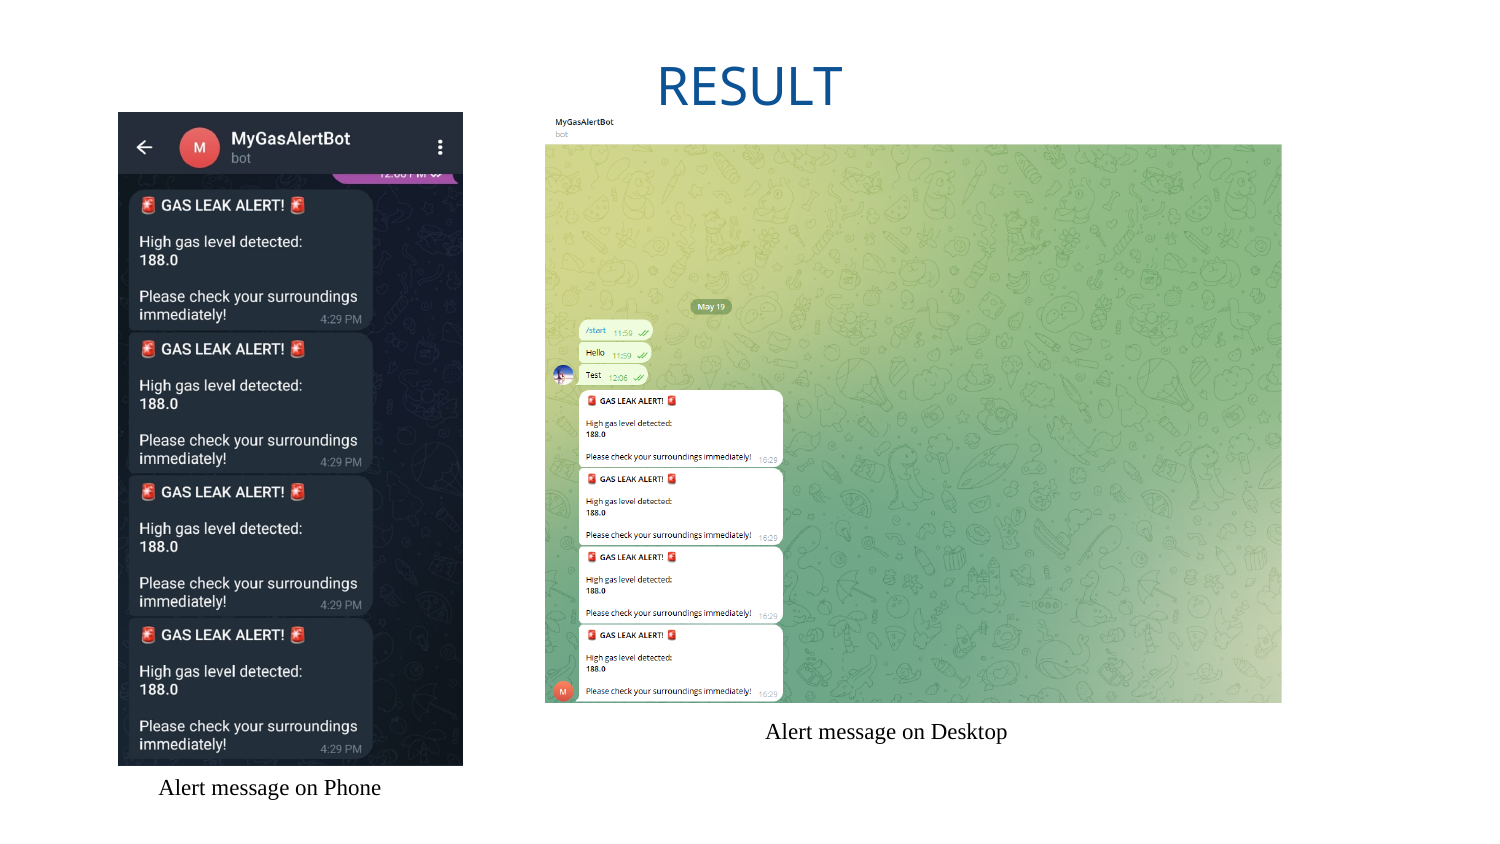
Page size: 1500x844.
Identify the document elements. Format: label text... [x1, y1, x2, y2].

text_box Alert message on Desktop [750, 711, 1023, 752]
picture [529, 112, 1282, 703]
picture [118, 112, 463, 766]
title RESULT [51, 37, 1449, 132]
text_box Alert message on Phone [143, 774, 397, 808]
